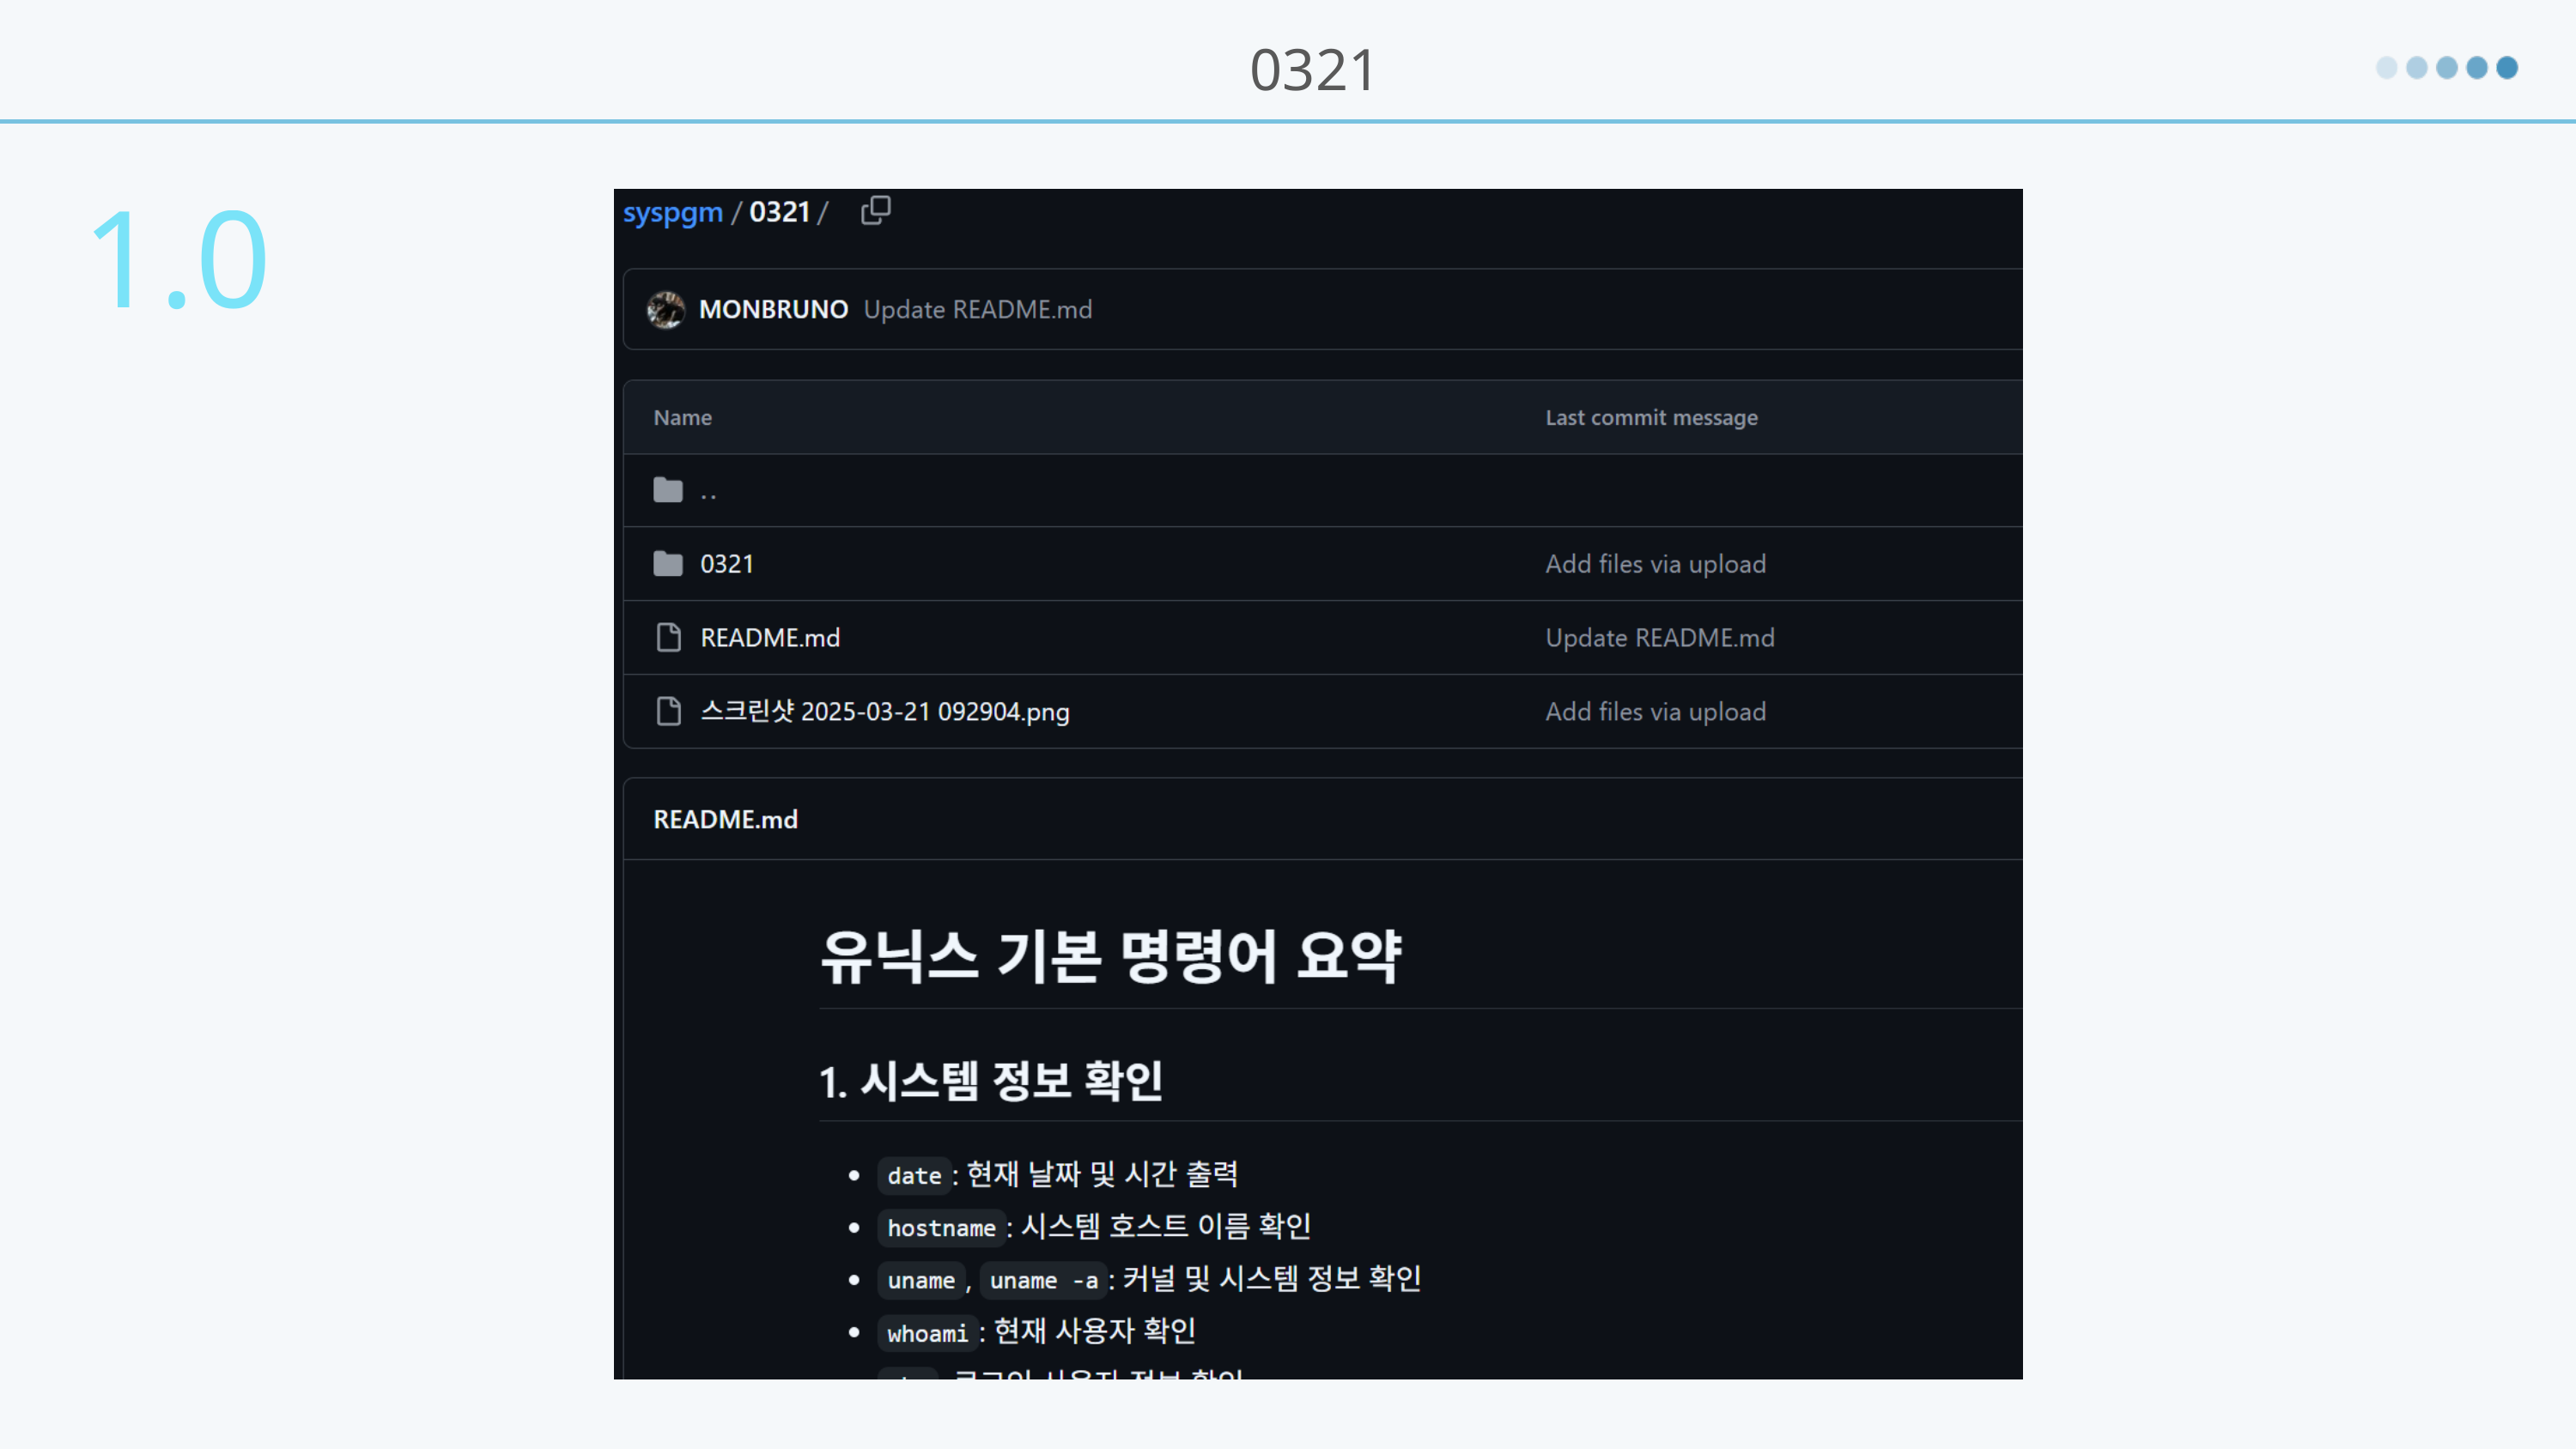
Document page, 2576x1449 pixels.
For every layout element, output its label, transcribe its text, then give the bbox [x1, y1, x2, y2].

picture [614, 189, 2023, 1379]
picture [0, 119, 2576, 124]
picture [2373, 55, 2521, 81]
text_box 1.0 [82, 180, 371, 369]
text_box 0321 [1236, 27, 1394, 108]
